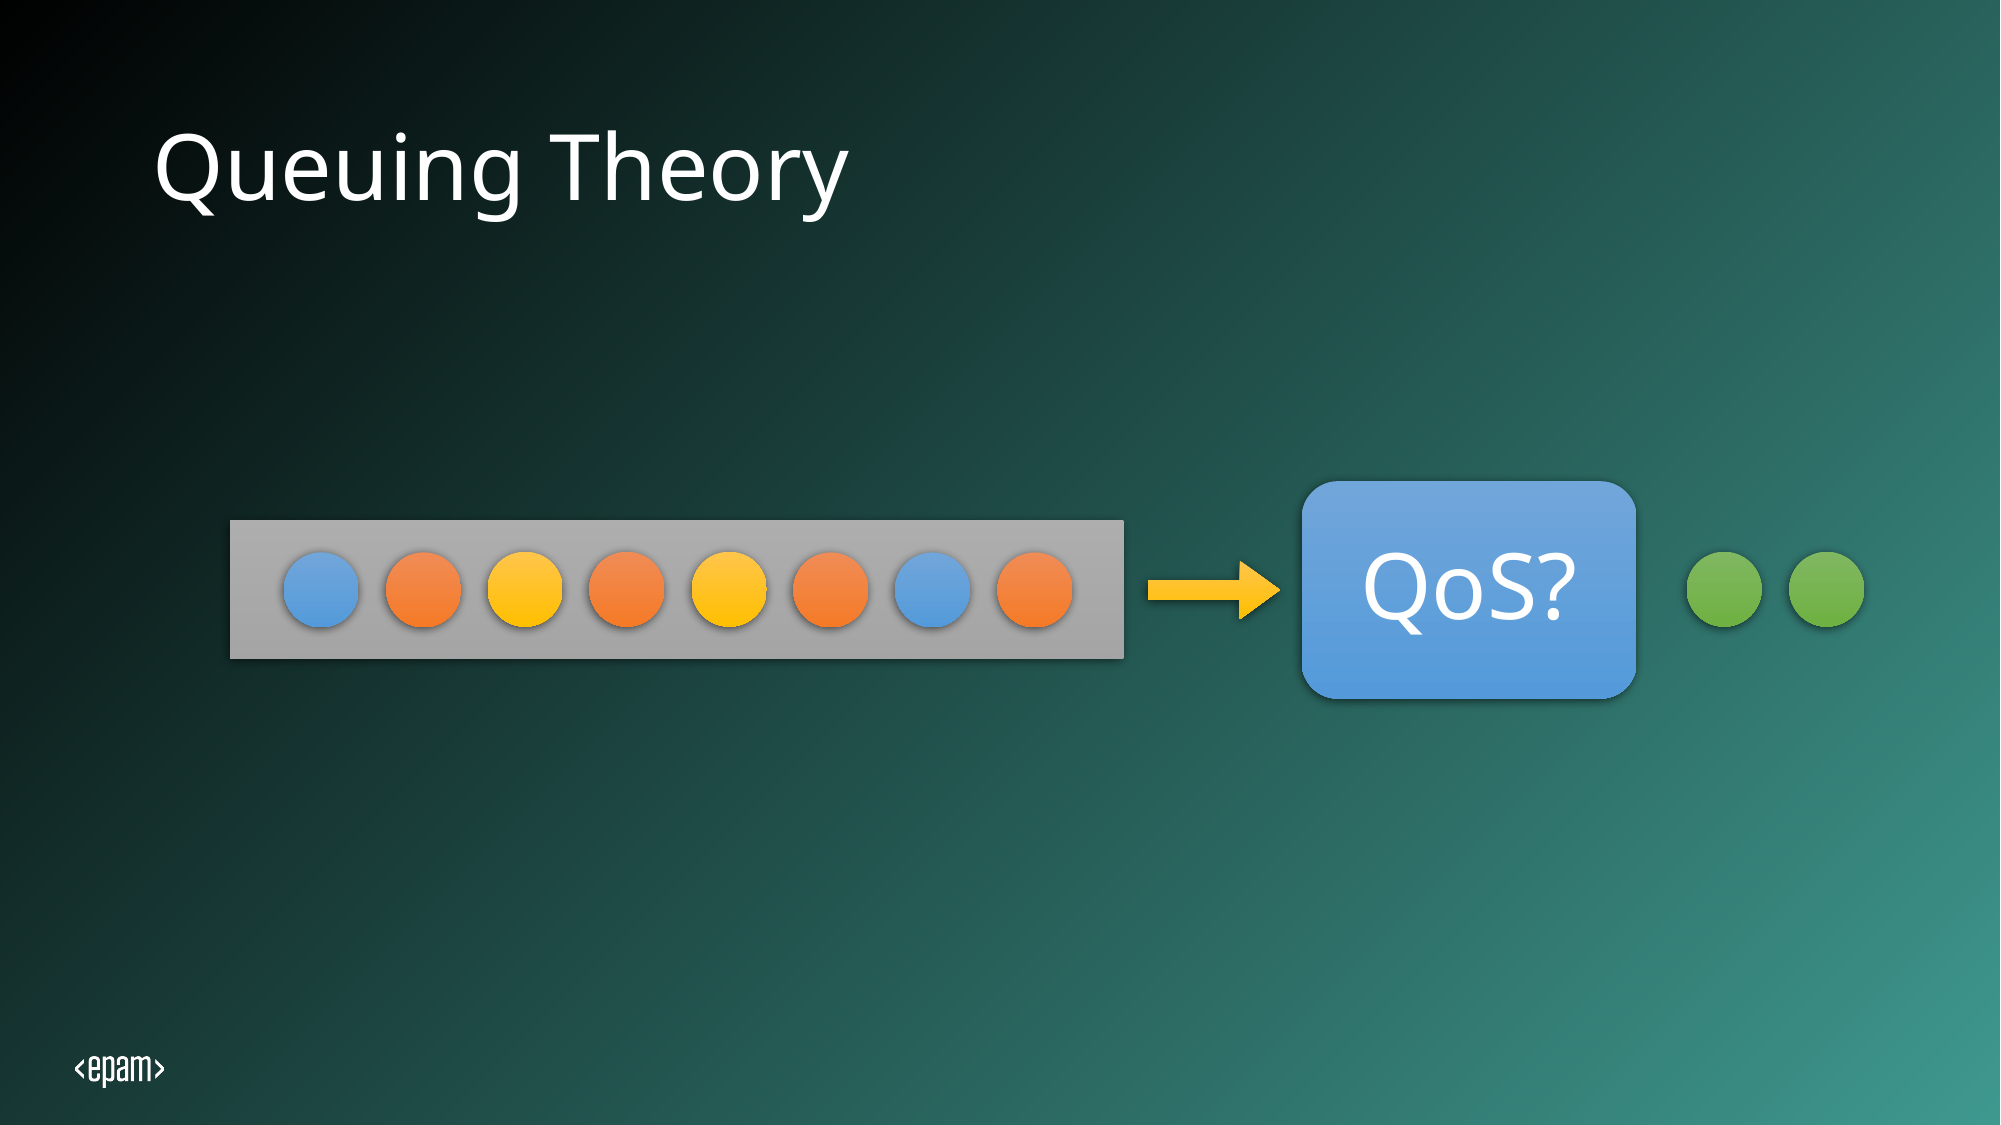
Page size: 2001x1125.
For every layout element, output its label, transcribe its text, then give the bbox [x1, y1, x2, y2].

text_box [1789, 551, 1865, 627]
text_box [283, 552, 359, 628]
text_box [386, 552, 462, 628]
text_box [487, 551, 563, 627]
text_box [793, 552, 869, 628]
text_box [1686, 551, 1762, 627]
text_box QoS? [1225, 481, 1713, 699]
text_box [894, 552, 970, 628]
text_box [230, 520, 1124, 659]
text_box [691, 551, 767, 627]
text_box [1148, 580, 1225, 600]
title Queuing Theory [137, 61, 1863, 279]
text_box [589, 551, 665, 627]
picture [75, 1056, 164, 1088]
text_box [997, 552, 1073, 628]
